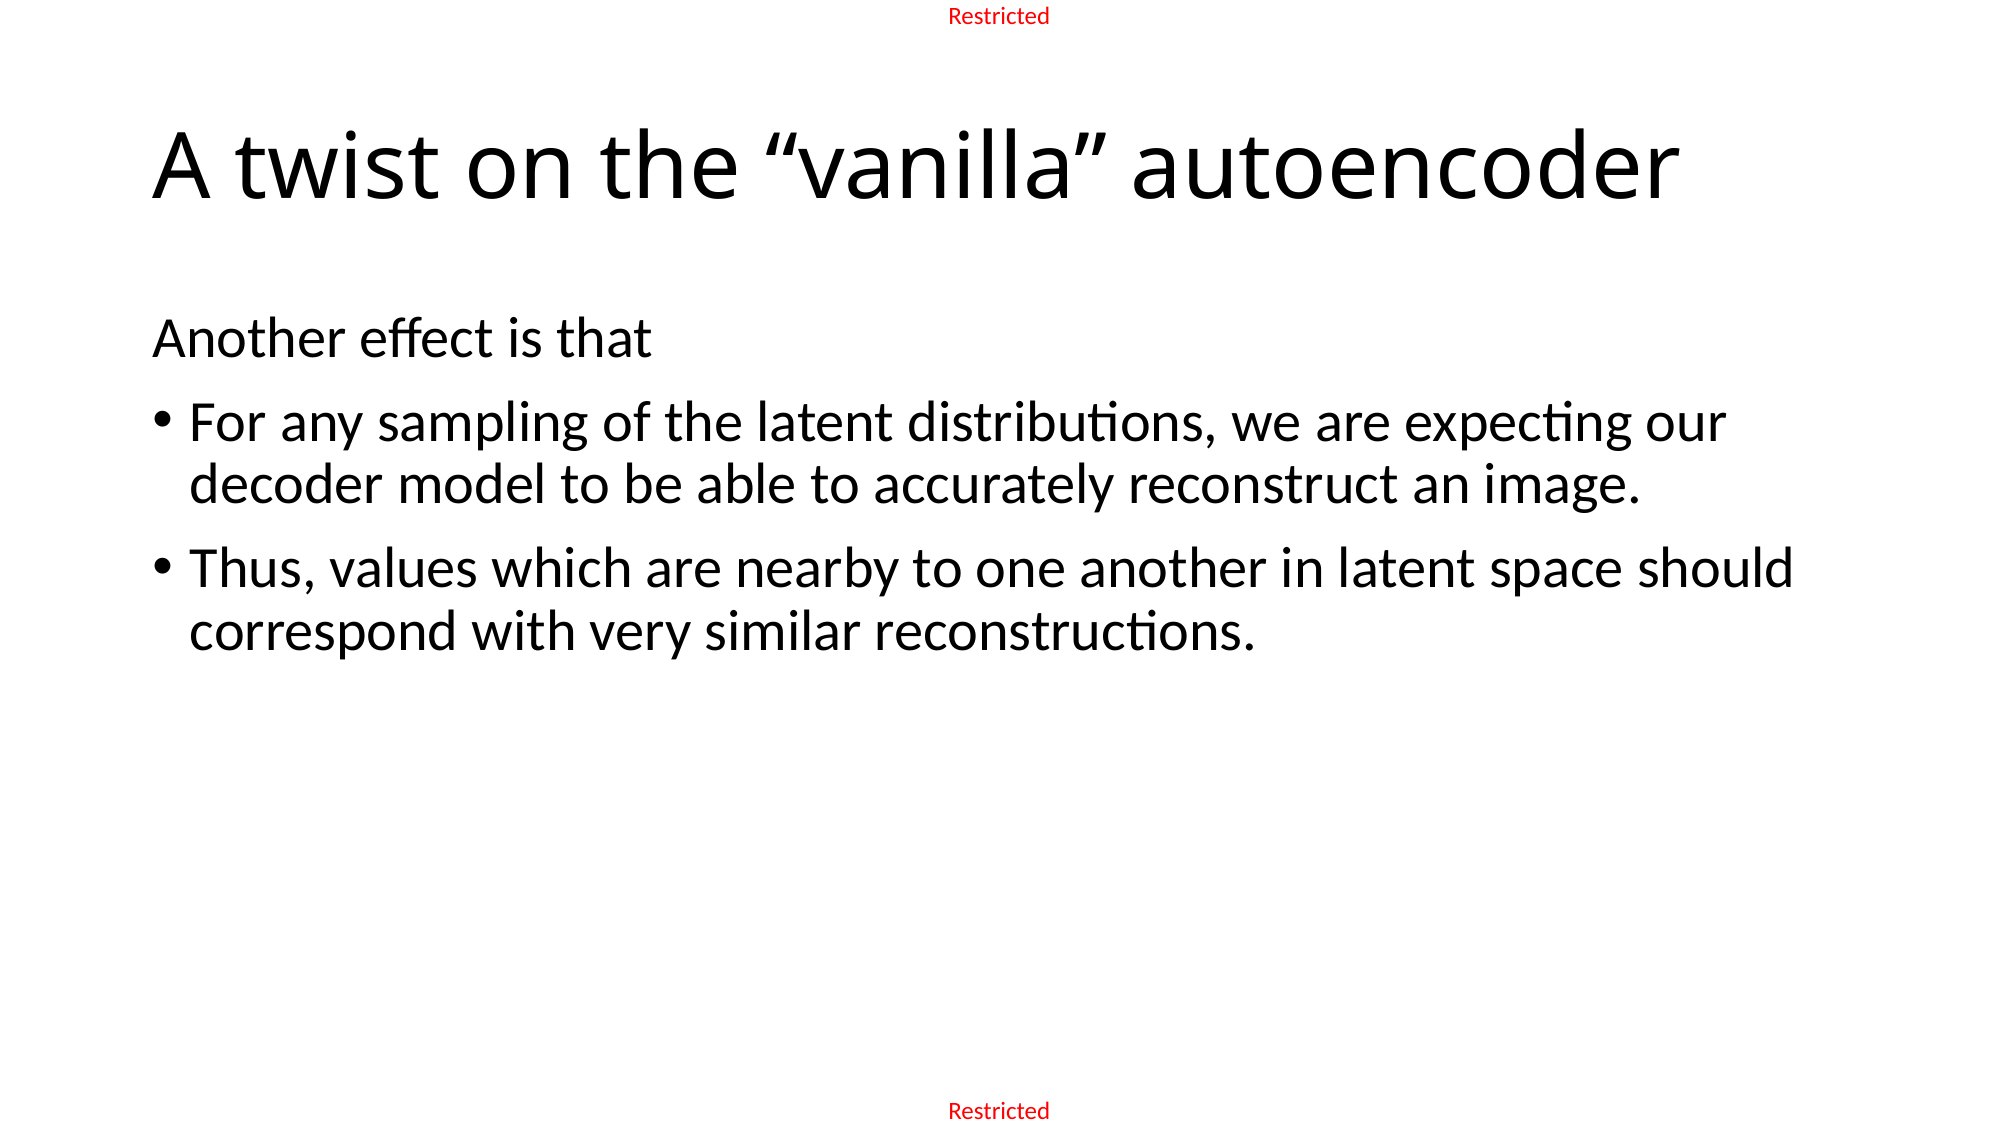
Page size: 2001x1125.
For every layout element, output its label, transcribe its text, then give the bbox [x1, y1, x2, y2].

list Another effect is that For any sampling of the latent distributions, we are expecting our decoder model to be able to accurately reconstruct an image. Thus, values which are nearby to one another in latent space should correspond with very similar reconstructions. [137, 299, 1863, 1125]
title A twist on the “vanilla” autoencoder [137, 59, 1863, 278]
